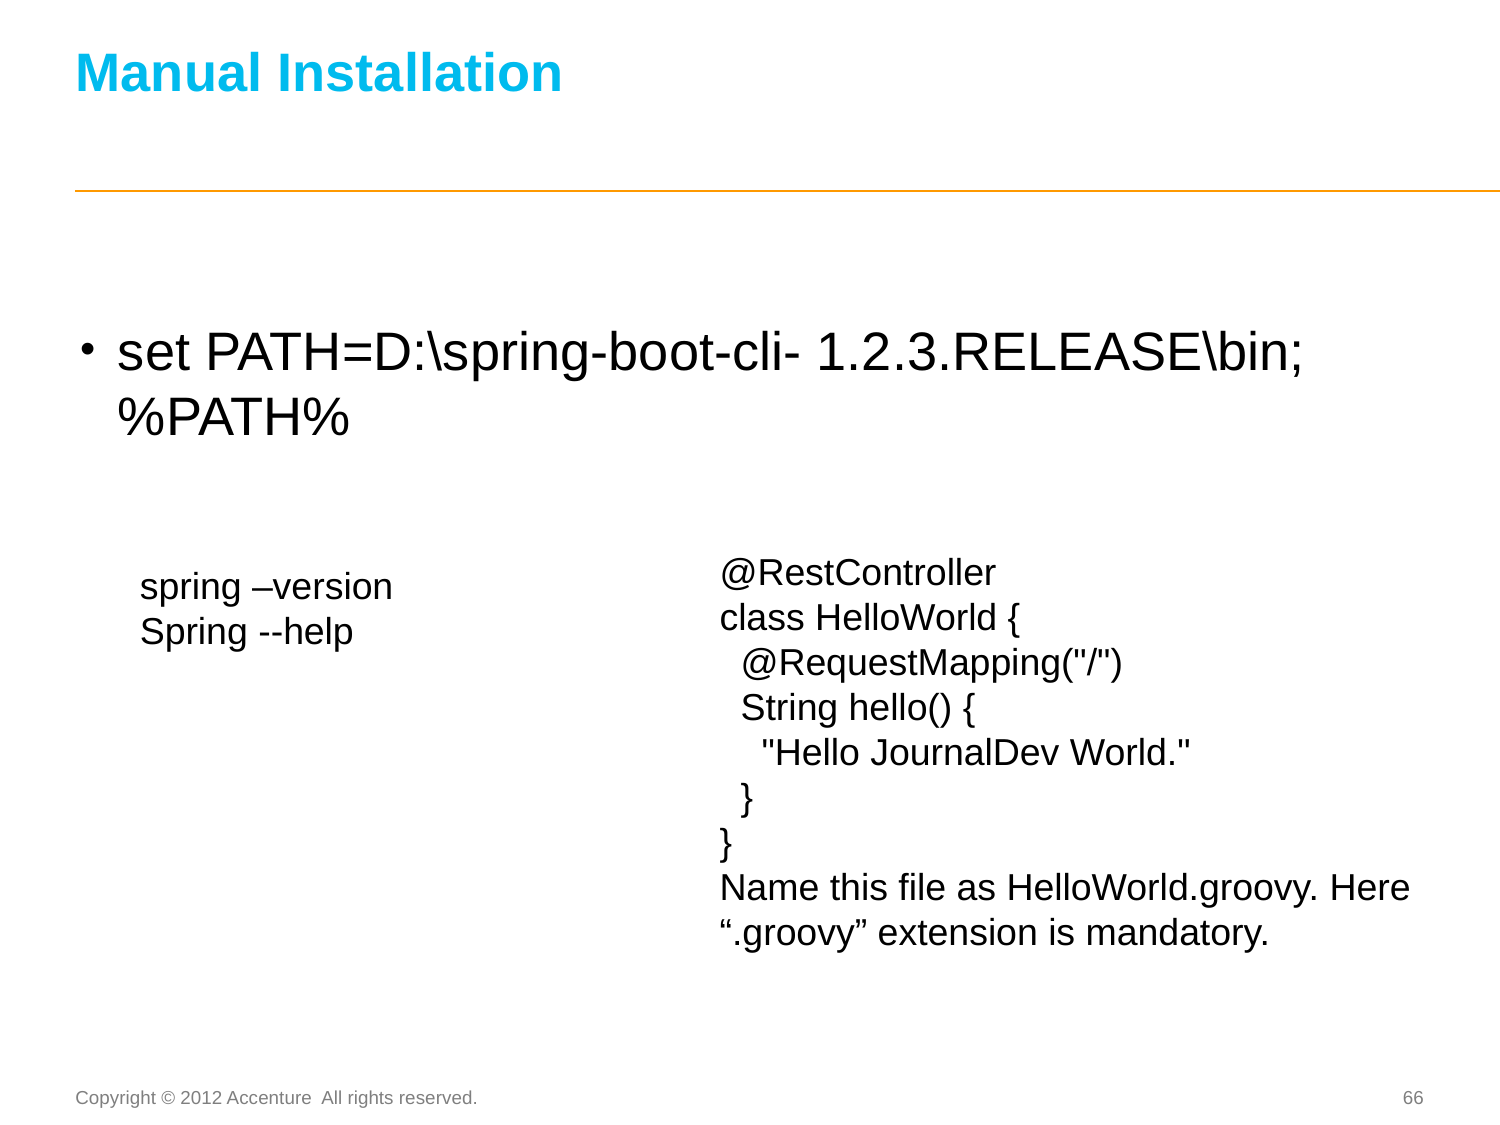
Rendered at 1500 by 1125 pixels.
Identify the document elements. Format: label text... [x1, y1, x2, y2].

text_box spring –version Spring --help [124, 509, 704, 660]
list set PATH=D:\spring-boot-cli- 1.2.3.RELEASE\bin;%PATH% [79, 226, 1455, 500]
text_box @RestController class HelloWorld { @RequestMapping("/") String hello() { "Hello JournalDev World." } } Name this file as HelloWorld.groovy. Here “.groovy” extension is mandatory. [704, 495, 1455, 961]
title Manual Installation [75, 27, 1422, 157]
